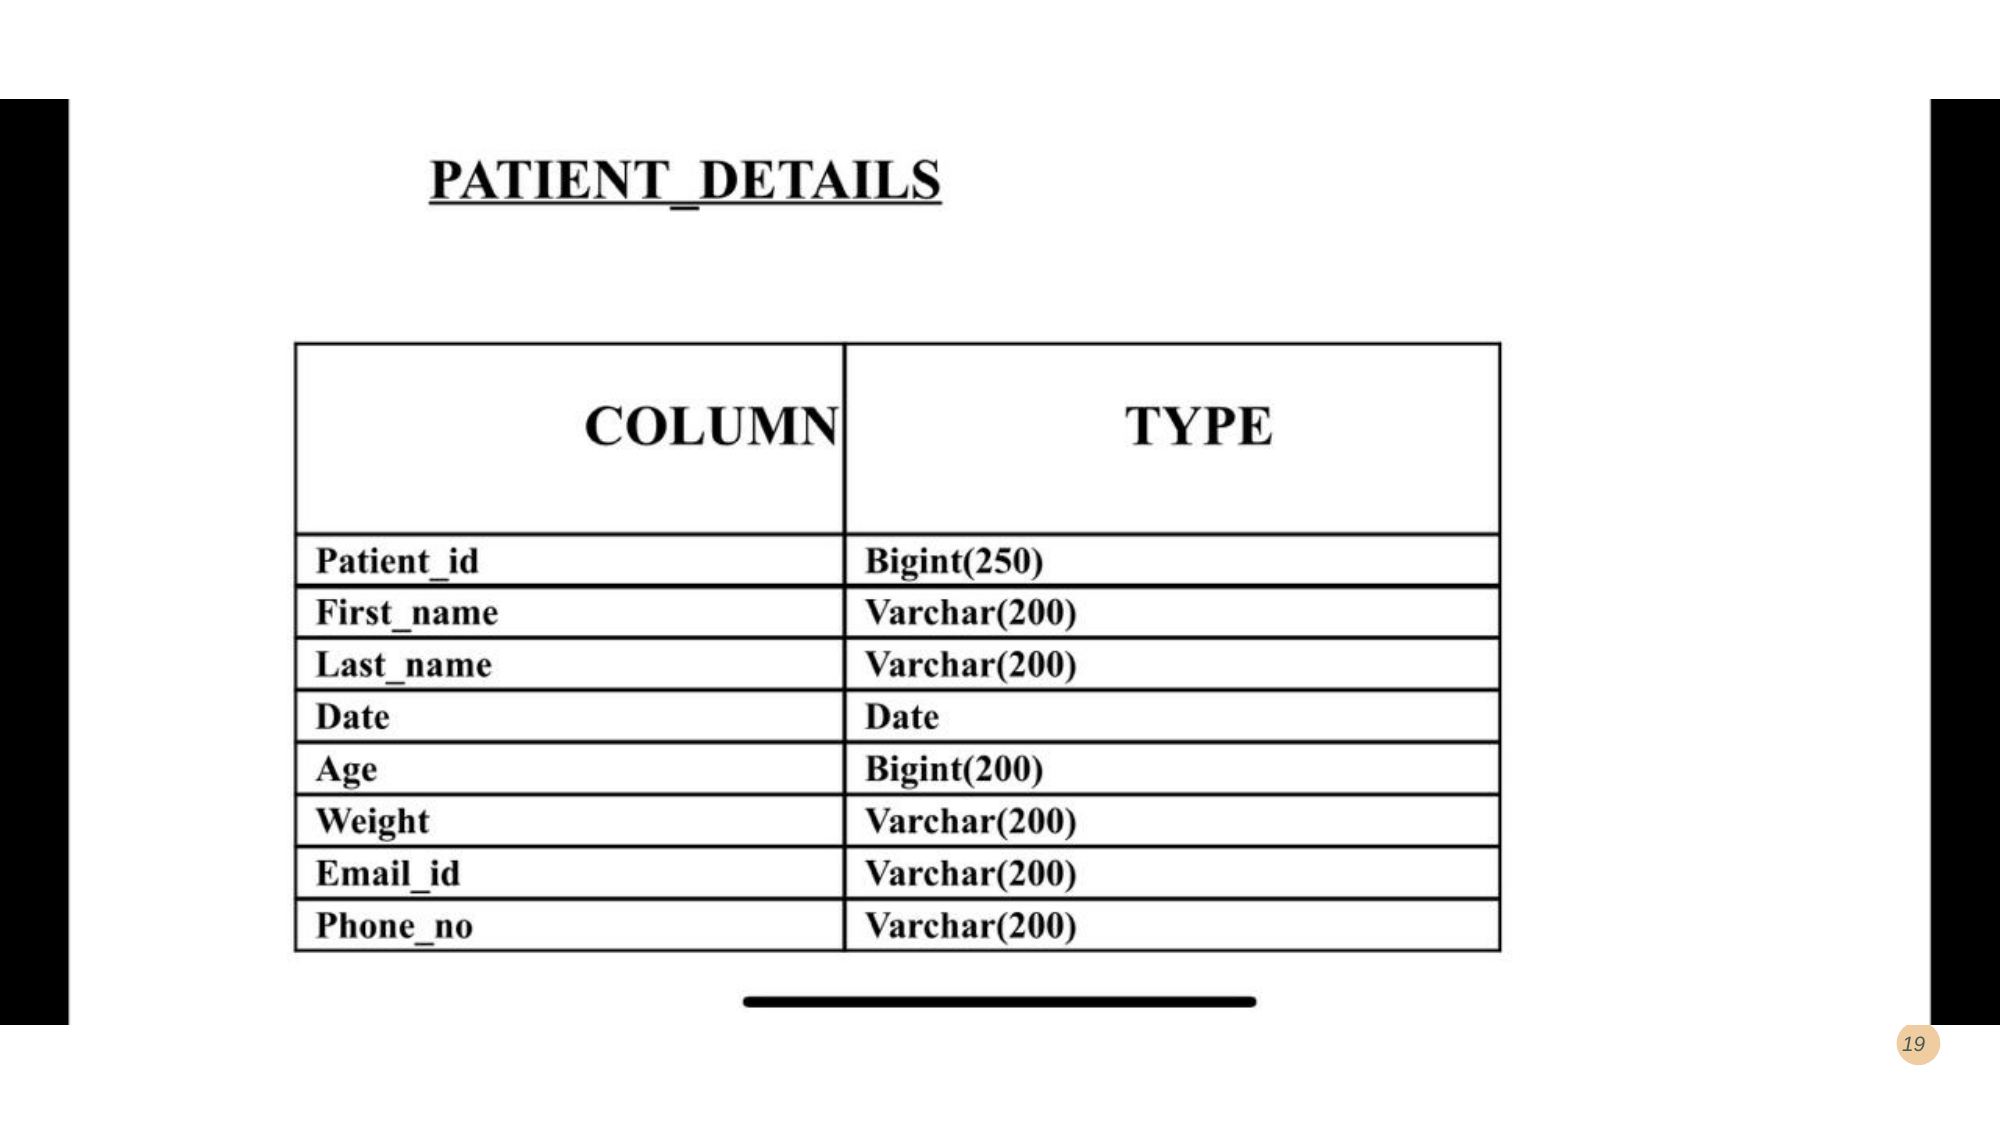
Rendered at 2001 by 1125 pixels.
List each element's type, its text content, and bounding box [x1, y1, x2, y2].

slide_number 19 [1881, 1025, 1940, 1073]
picture [0, 99, 2000, 1025]
